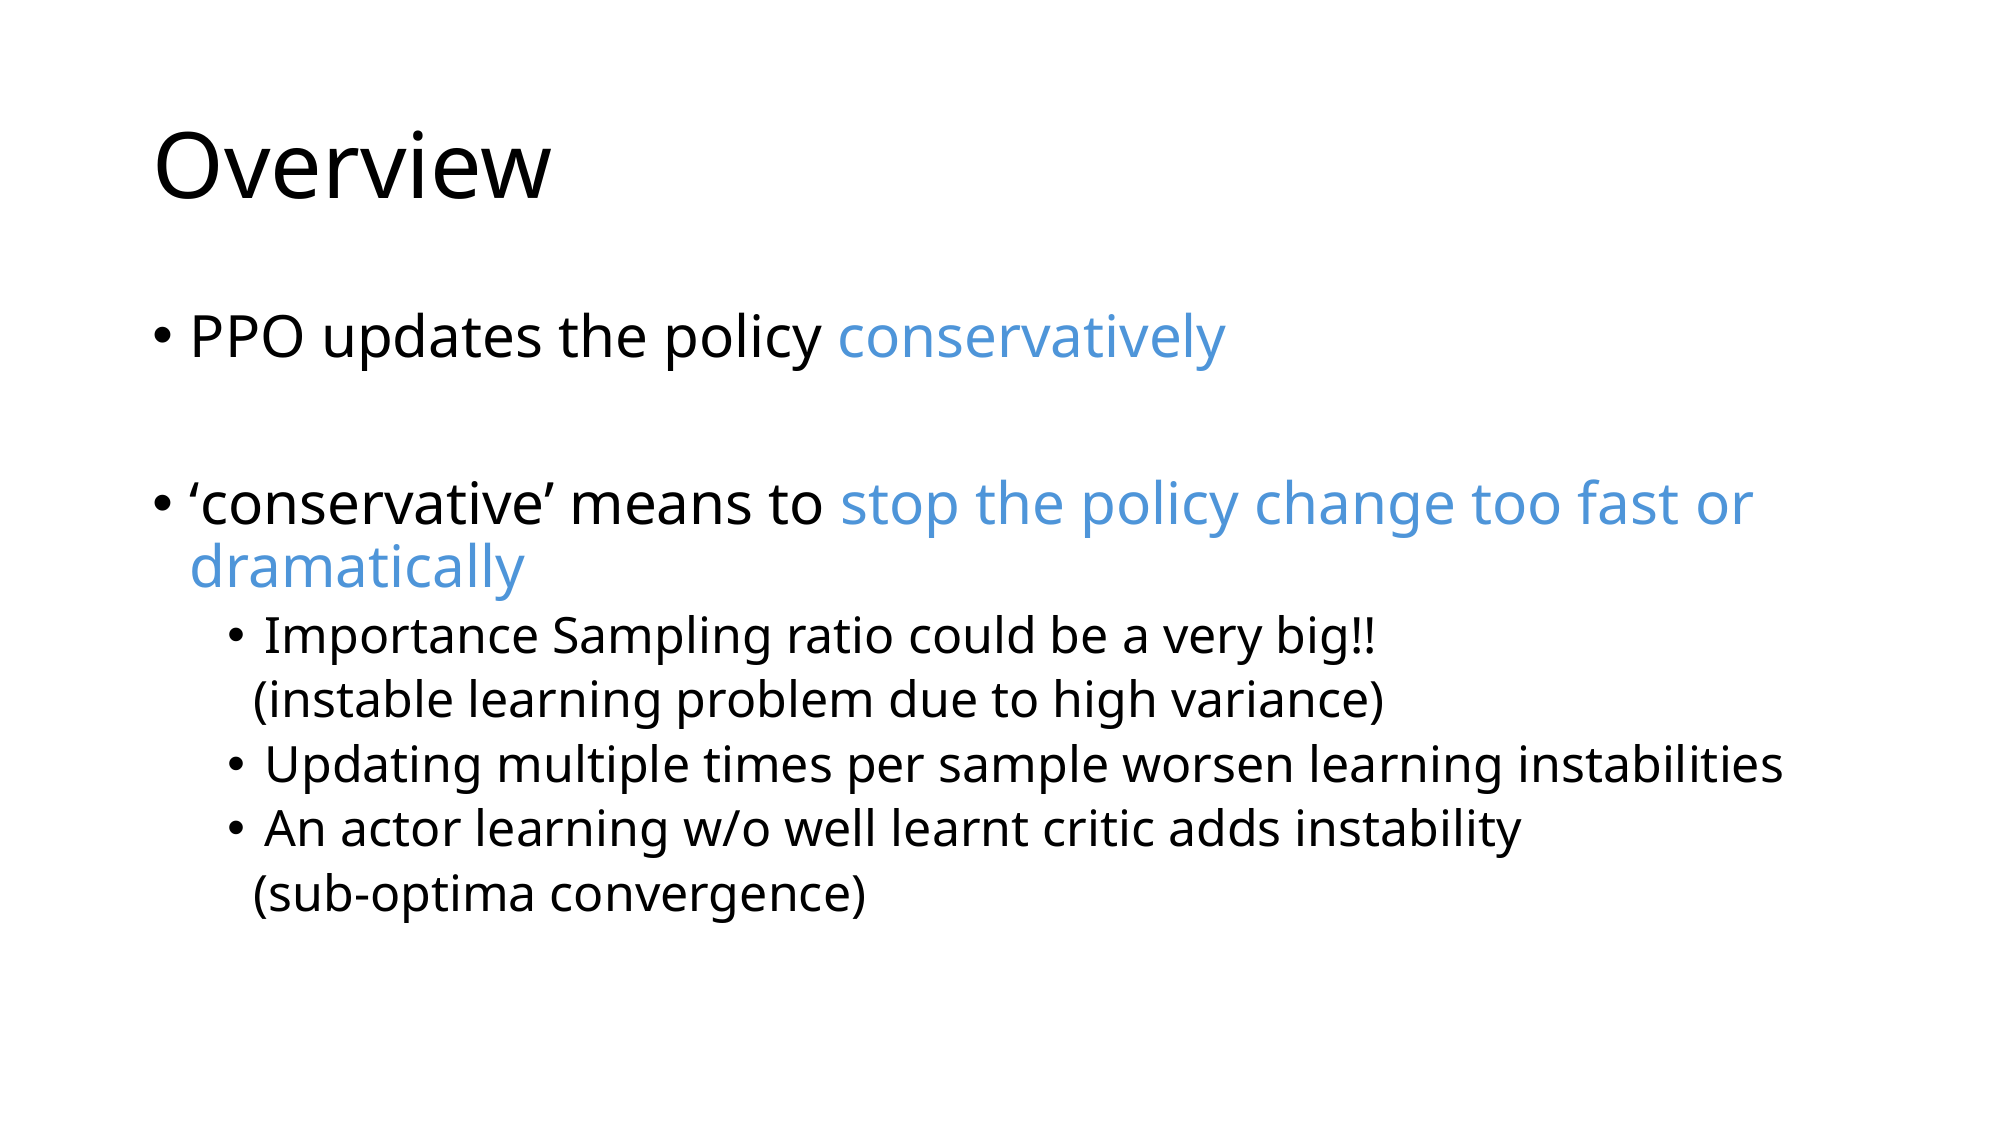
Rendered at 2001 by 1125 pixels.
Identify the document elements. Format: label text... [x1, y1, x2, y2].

list PPO updates the policy conservatively ‘conservative’ means to stop the policy change too fast or dramatically Importance Sampling ratio could be a very big!! (instable learning problem due to high variance) Updating multiple times per sample worsen learning instabilities An actor learning w/o well learnt critic adds instability (sub-optima convergence) [137, 299, 1863, 1014]
title Overview [137, 59, 1863, 278]
